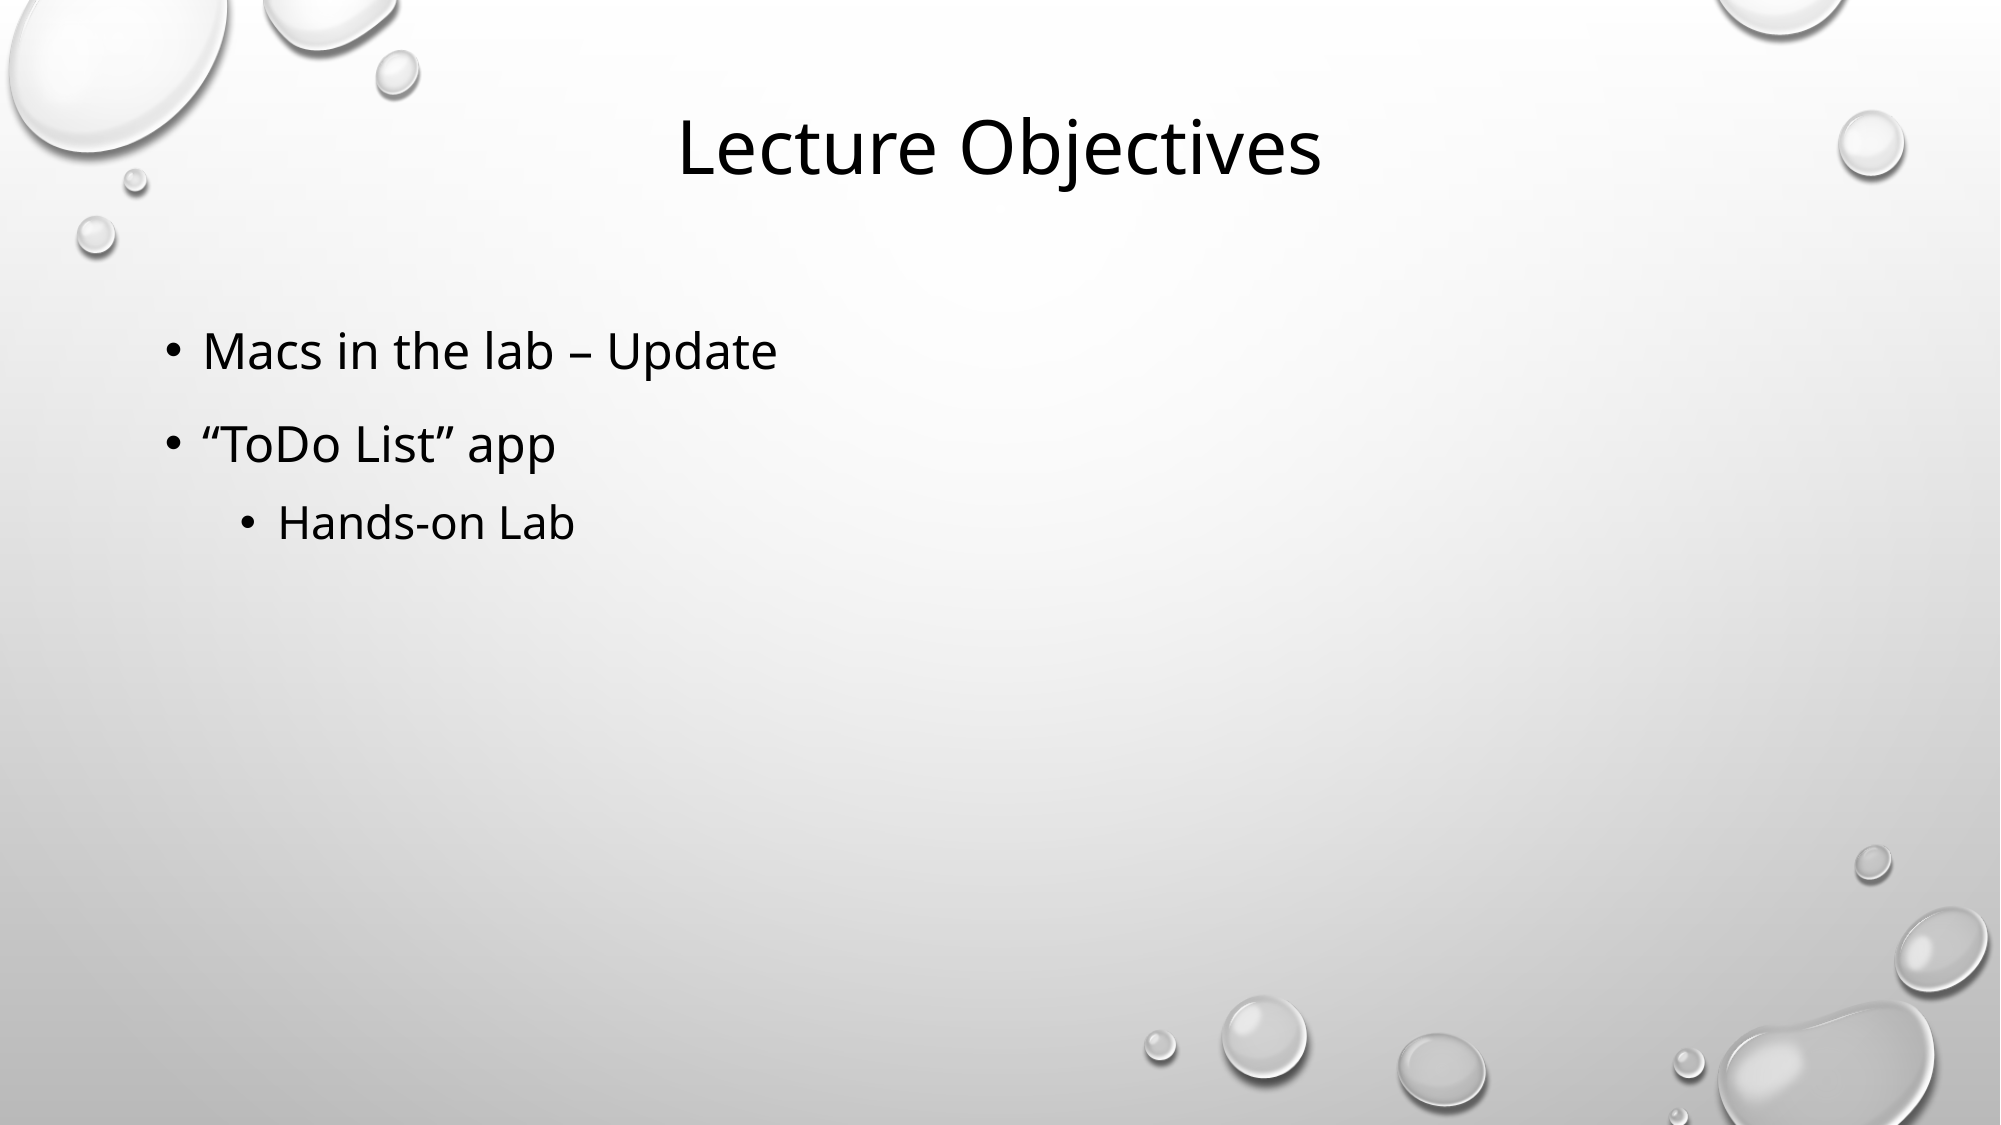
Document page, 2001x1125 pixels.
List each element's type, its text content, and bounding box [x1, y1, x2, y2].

title Lecture Objectives [149, 75, 1851, 225]
list Macs in the lab – Update “ToDo List” app Hands-on Lab [149, 299, 1850, 975]
picture [0, 0, 2000, 1125]
